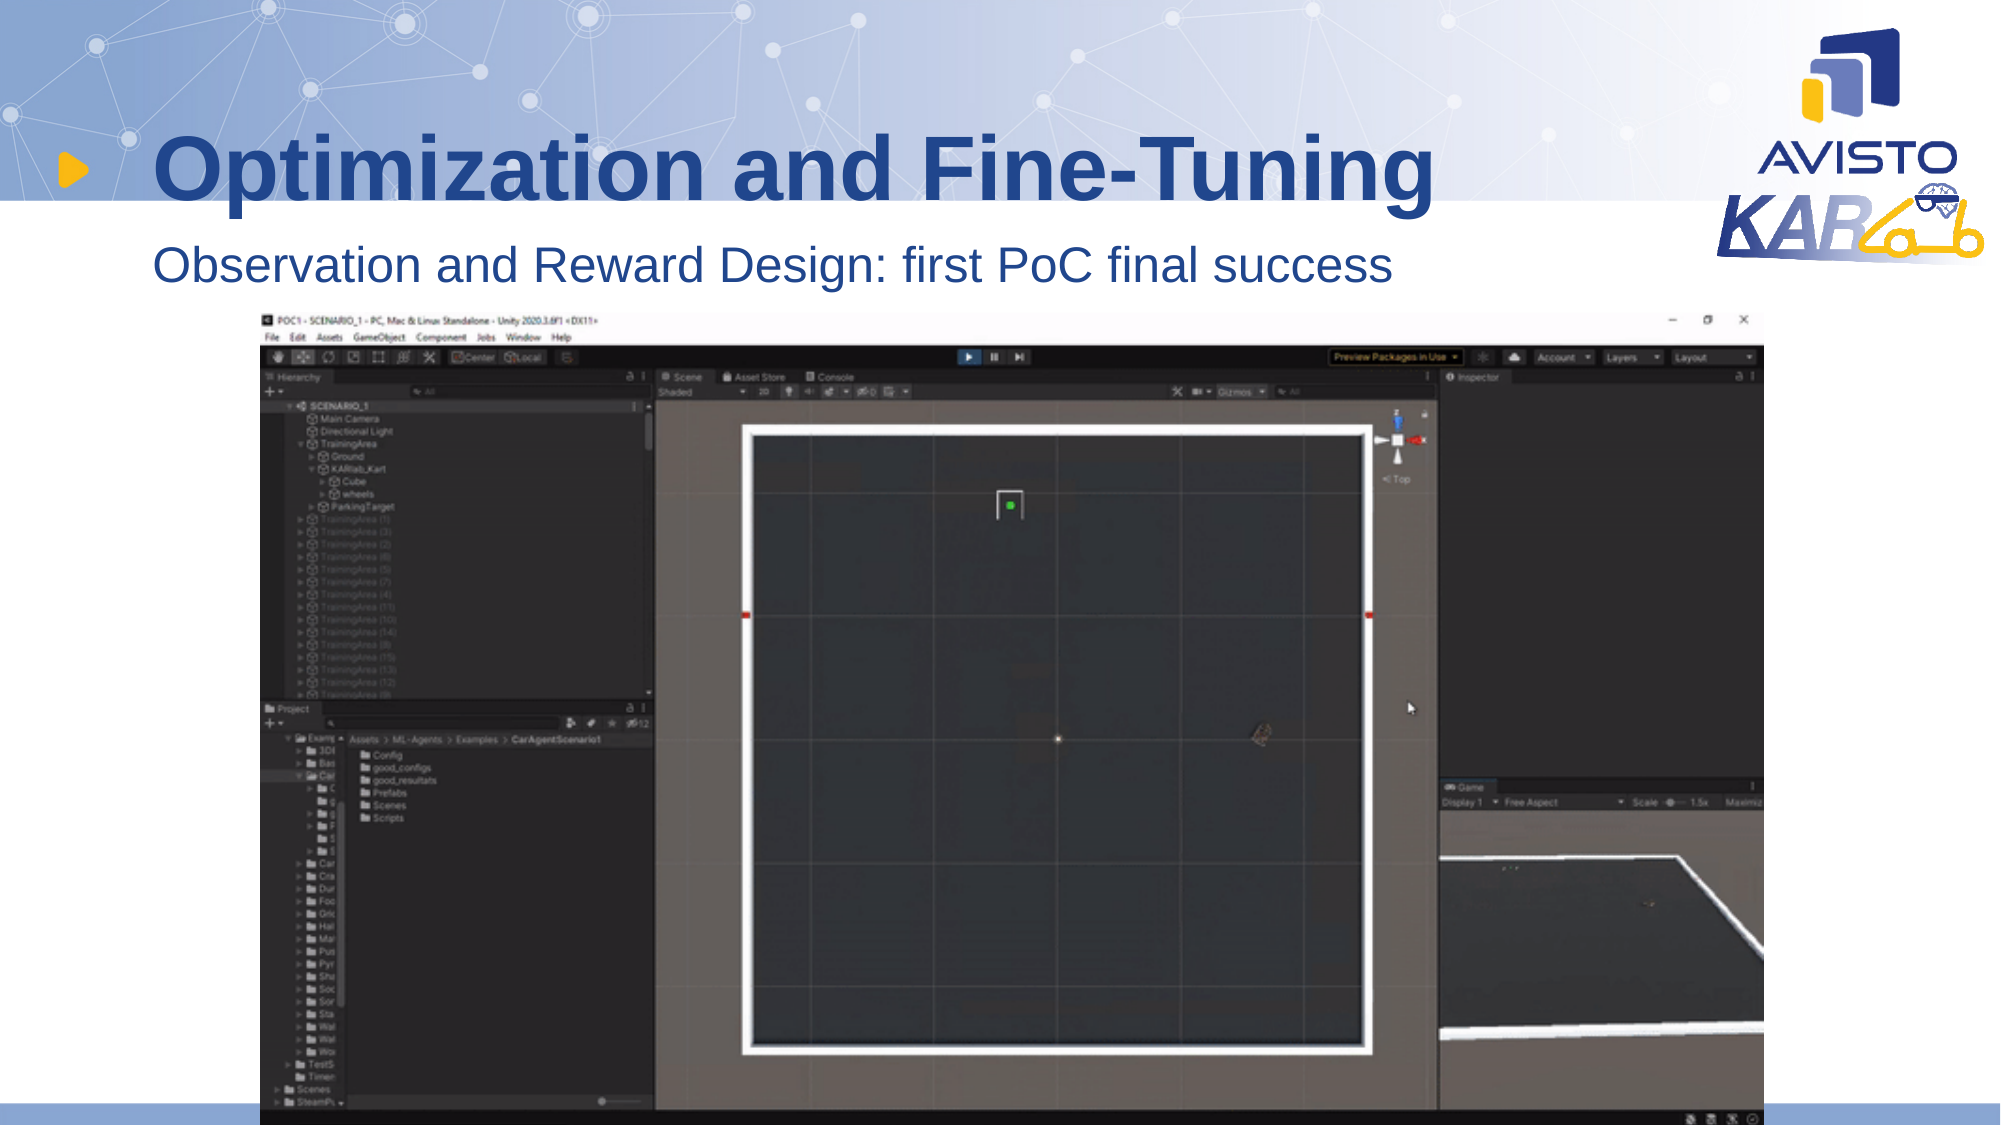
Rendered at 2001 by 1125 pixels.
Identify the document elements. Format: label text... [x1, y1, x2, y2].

picture [0, 312, 2001, 1125]
title Optimization and Fine-Tuning [137, 126, 1863, 215]
text_box Observation and Reward Design: first PoC final success [137, 231, 1863, 314]
picture [0, 0, 2000, 269]
